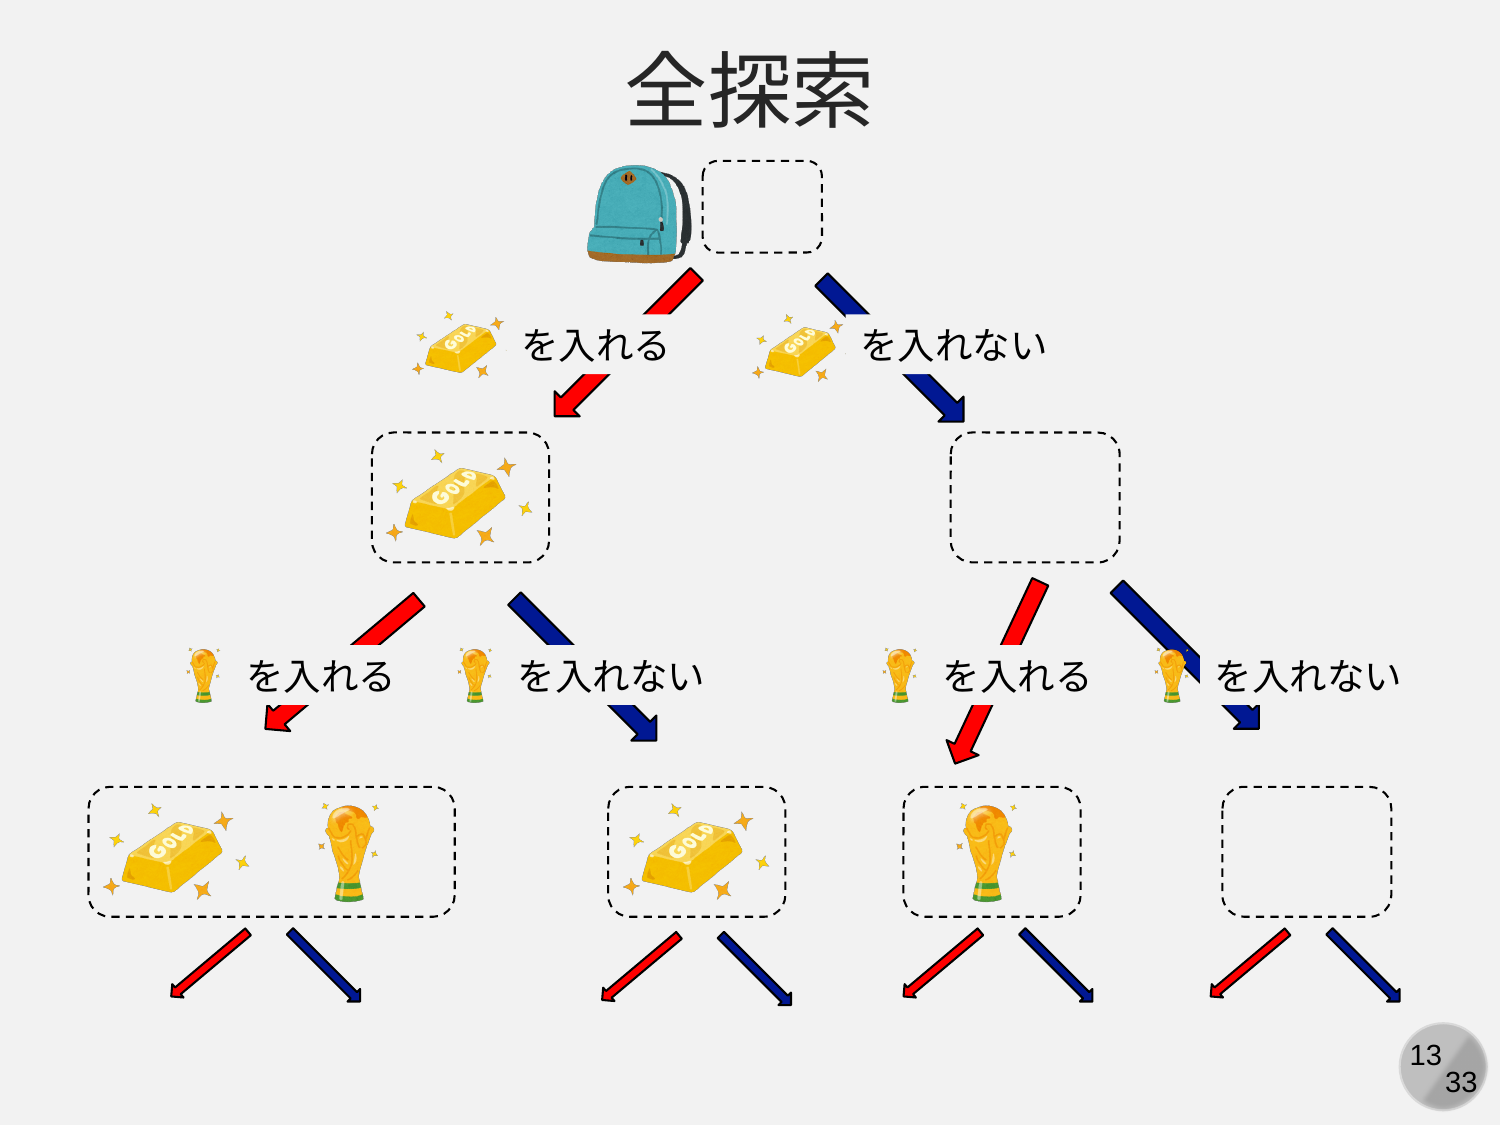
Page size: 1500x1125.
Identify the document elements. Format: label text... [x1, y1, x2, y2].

text_box を入れない [857, 314, 1063, 375]
text_box を入れる [231, 645, 411, 705]
text_box [536, 433, 551, 561]
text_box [159, 916, 334, 1017]
picture [749, 302, 857, 394]
text_box [1221, 705, 1260, 730]
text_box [590, 920, 765, 1020]
text_box [249, 785, 456, 918]
picture [410, 299, 518, 390]
text_box [553, 375, 610, 418]
text_box [814, 272, 870, 314]
picture [312, 798, 384, 904]
picture [100, 786, 253, 917]
text_box [945, 705, 994, 765]
text_box [773, 788, 787, 916]
text_box [507, 591, 575, 645]
text_box [1221, 785, 1393, 918]
text_box [949, 431, 1121, 564]
text_box を入れない [503, 645, 721, 705]
text_box [264, 705, 310, 733]
text_box [606, 705, 658, 742]
picture [383, 432, 536, 563]
picture [879, 645, 920, 704]
text_box [370, 434, 383, 561]
text_box を入れない [1200, 645, 1418, 705]
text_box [891, 916, 1067, 1017]
text_box [642, 268, 704, 314]
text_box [1198, 916, 1374, 1017]
picture [619, 786, 773, 917]
picture [1151, 645, 1192, 704]
picture [454, 645, 495, 704]
list 全探索 [0, 31, 1500, 155]
picture [182, 645, 223, 704]
text_box [87, 788, 100, 916]
text_box [999, 577, 1050, 645]
text_box [1192, 647, 1200, 684]
text_box を入れる [928, 645, 1108, 705]
text_box [607, 788, 619, 915]
text_box [349, 592, 426, 645]
text_box を入れる [518, 314, 686, 375]
text_box [1109, 579, 1190, 645]
text_box [902, 375, 965, 423]
picture [584, 160, 692, 268]
picture [950, 798, 1022, 904]
text_box [701, 159, 824, 254]
text_box [902, 785, 1082, 916]
